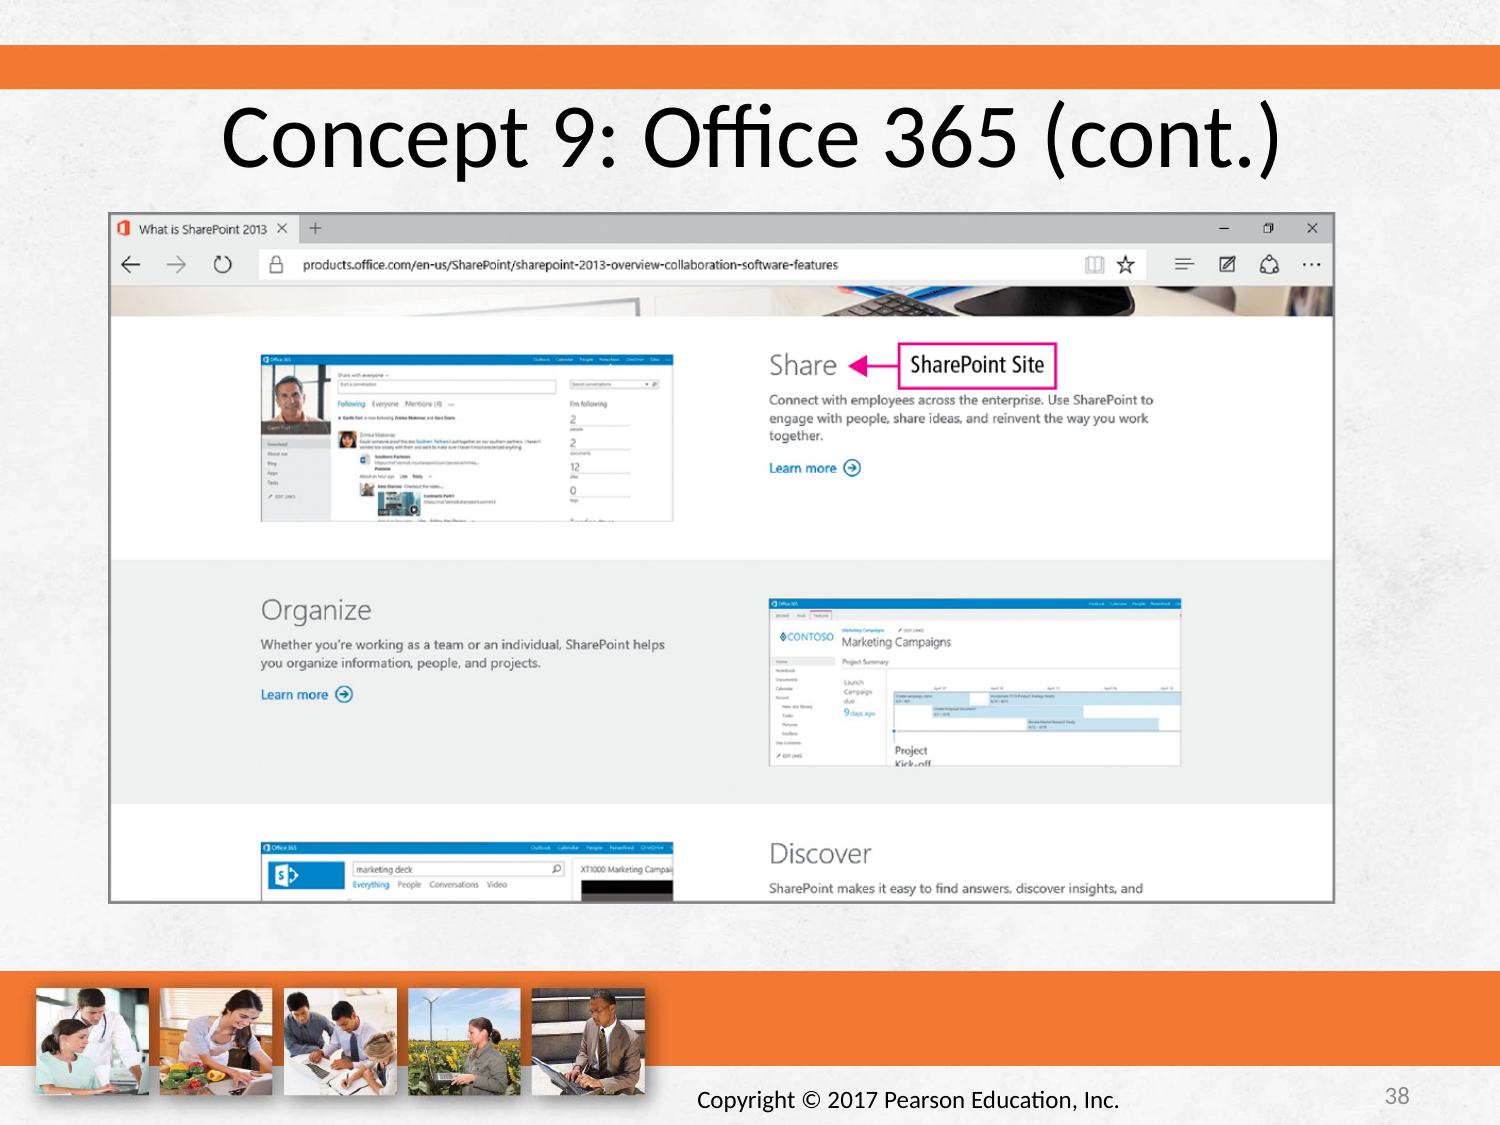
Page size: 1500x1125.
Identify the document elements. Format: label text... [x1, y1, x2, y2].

title Concept 9: Office 365 (cont.) [108, 49, 1401, 213]
footer Copyright © 2017 Pearson Education, Inc. [649, 1053, 1175, 1114]
picture [0, 0, 1500, 1125]
slide_number 38 [1074, 1065, 1425, 1125]
